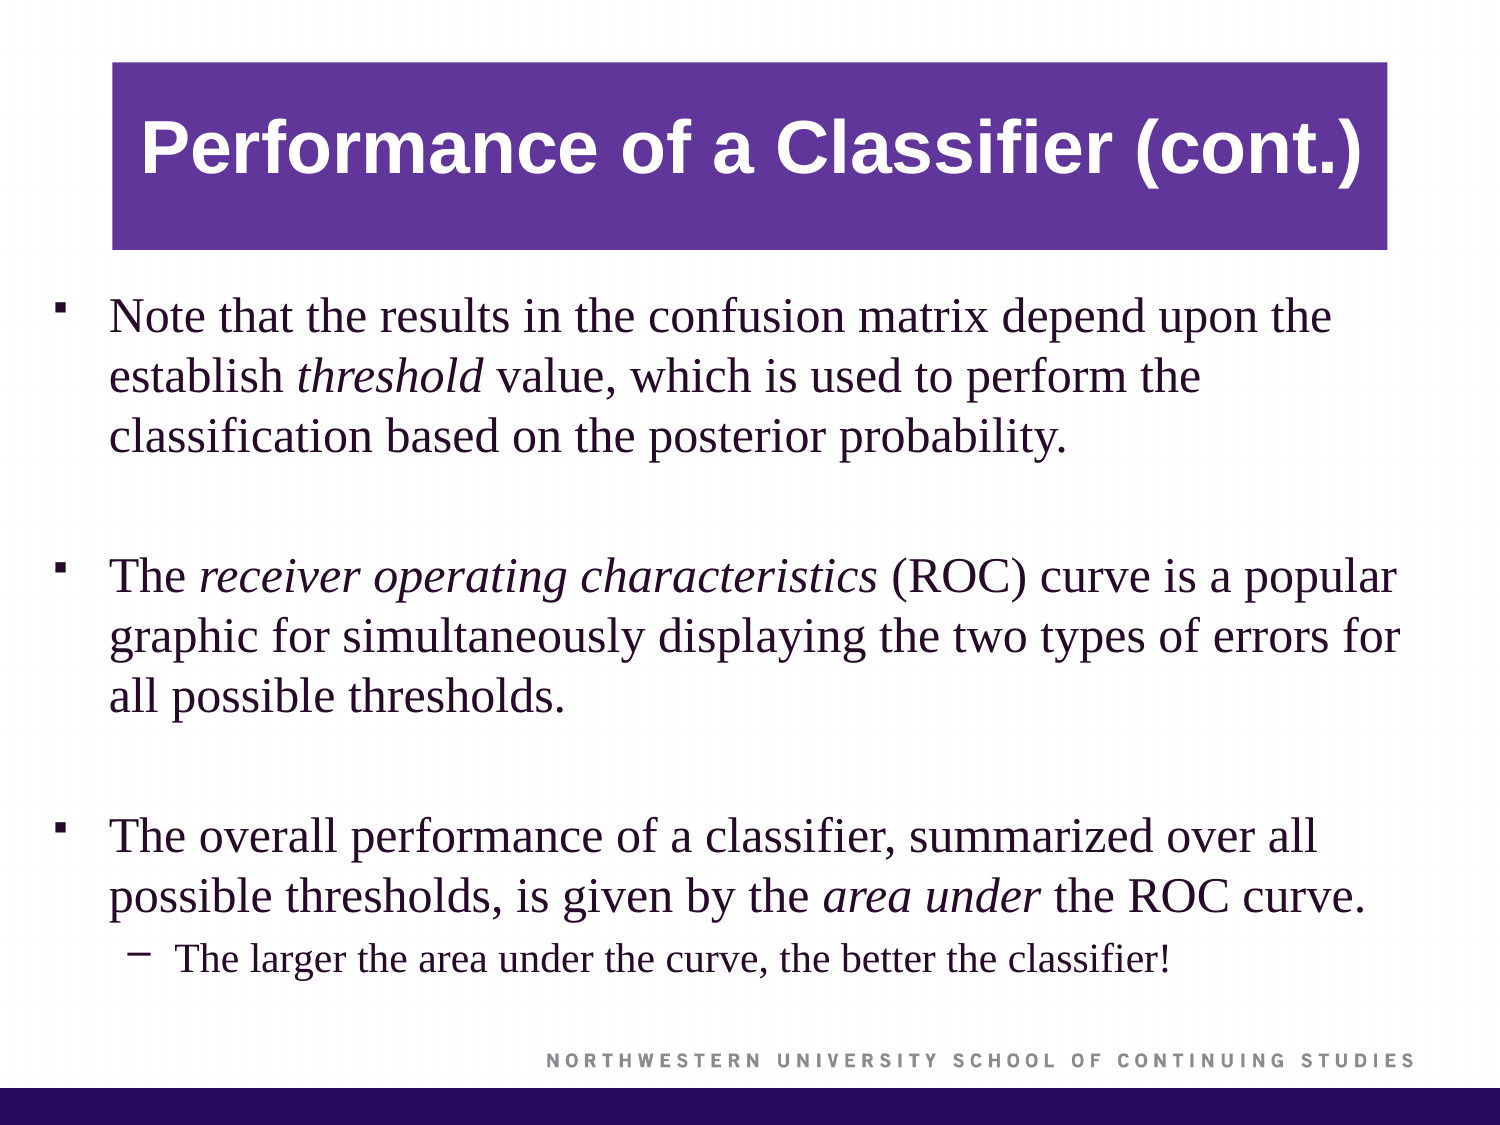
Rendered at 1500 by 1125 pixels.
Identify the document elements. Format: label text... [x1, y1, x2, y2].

list Note that the results in the confusion matrix depend upon the establish threshold value, which is used to perform the classification based on the posterior probability. The receiver operating characteristics (ROC) curve is a popular graphic for simultaneously displaying the two types of errors for all possible thresholds. The overall performance of a classifier, summarized over all possible thresholds, is given by the area under the ROC curve. The larger the area under the curve, the better the classifier! [37, 275, 1475, 950]
picture [0, 0, 1500, 1125]
title Performance of a Classifier (cont.) [125, 50, 1400, 238]
